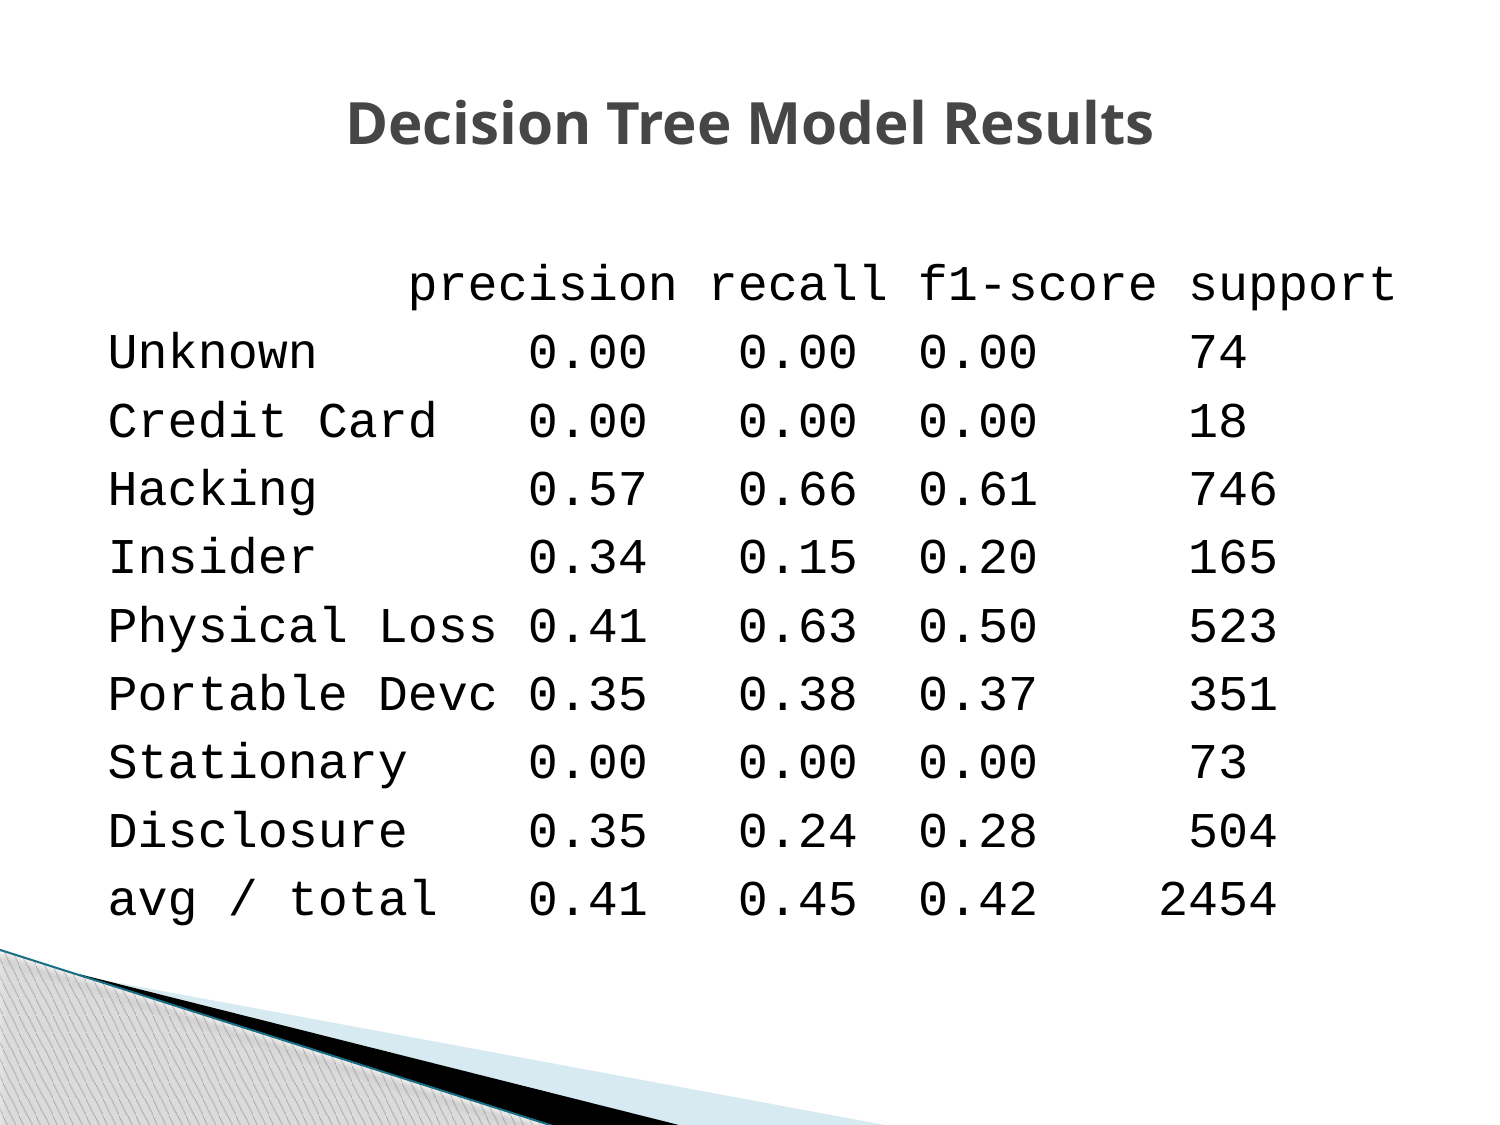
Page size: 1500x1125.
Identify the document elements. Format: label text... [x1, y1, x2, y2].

title Decision Tree Model Results [75, 45, 1425, 197]
list precision recall f1-score support Unknown 0.00 0.00 0.00 74 Credit Card 0.00 0.00 0.00 18 Hacking 0.57 0.66 0.61 746 Insider 0.34 0.15 0.20 165 Physical Loss 0.41 0.63 0.50 523 Portable Devc 0.35 0.38 0.37 351 Stationary 0.00 0.00 0.00 73 Disclosure 0.35 0.24 0.28 504 avg / total 0.41 0.45 0.42 2454 [75, 243, 1425, 986]
